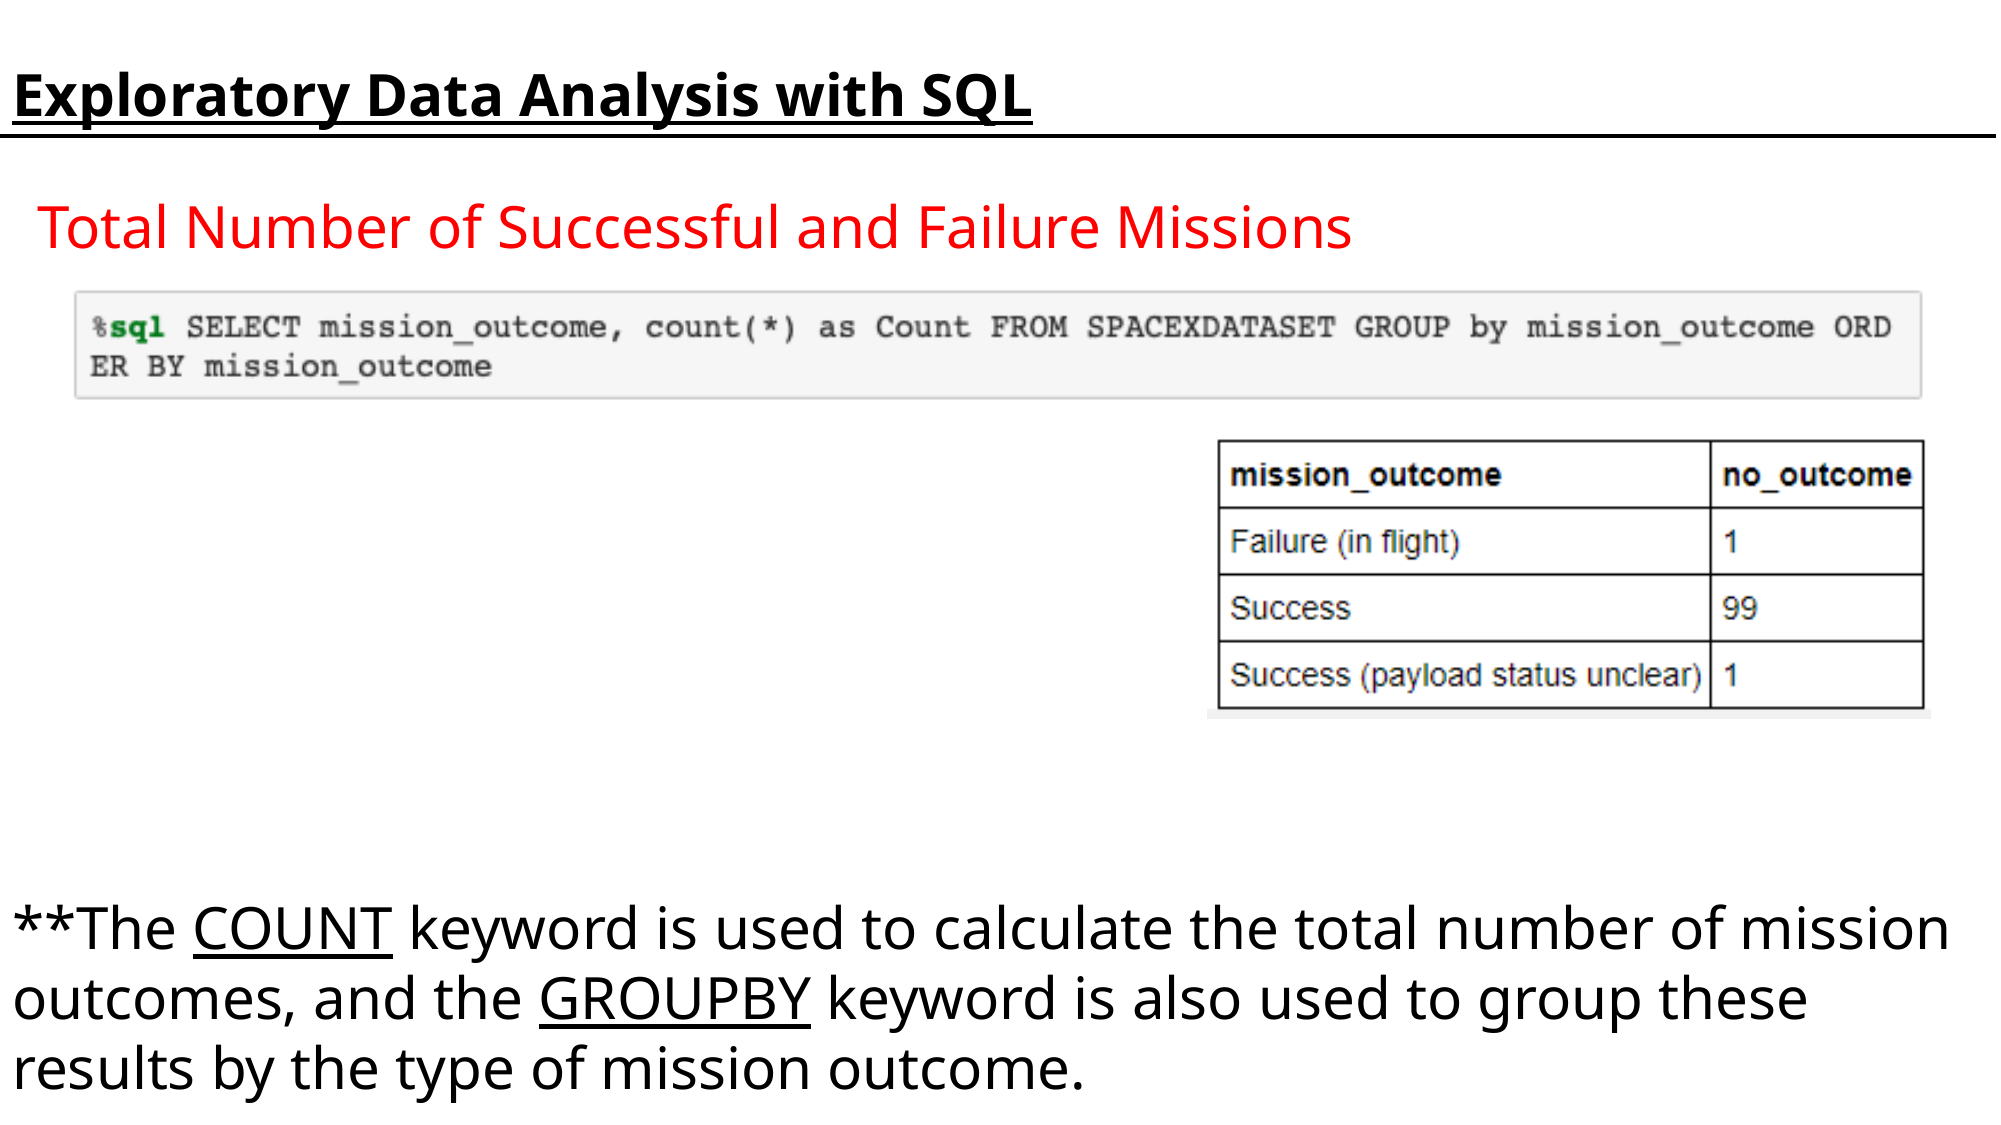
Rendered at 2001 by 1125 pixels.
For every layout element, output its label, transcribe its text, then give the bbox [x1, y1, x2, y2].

text_box Exploratory Data Analysis with SQL [0, 58, 1525, 112]
title Total Number of Successful and Failure Missions [22, 193, 1670, 266]
picture [68, 282, 1932, 407]
text_box [1207, 429, 1932, 719]
text_box **The COUNT keyword is used to calculate the total number of mission outcomes, and the GROUPBY keyword is also used to group these results by the type of mission outcome. [0, 827, 1994, 1125]
